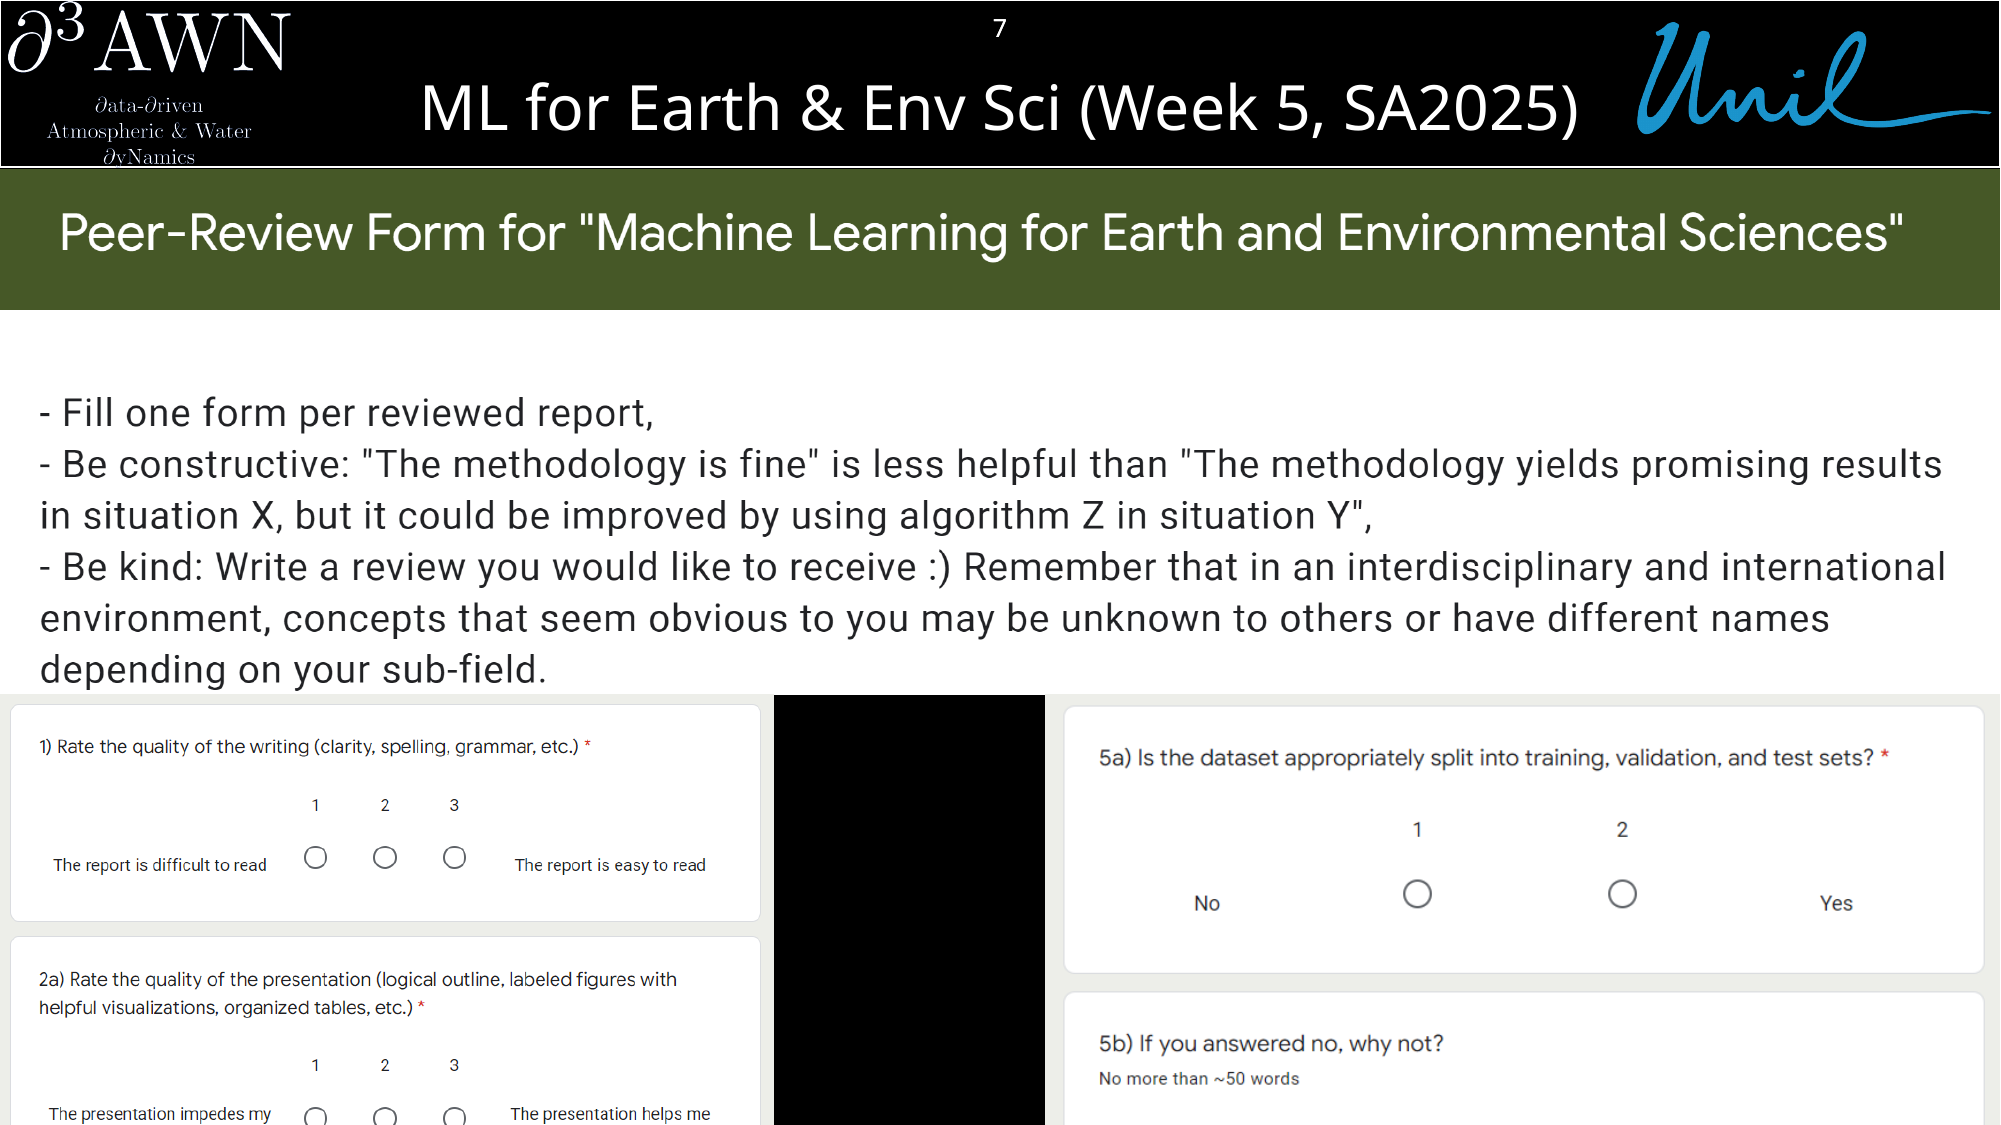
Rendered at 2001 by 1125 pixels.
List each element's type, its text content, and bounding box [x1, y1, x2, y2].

picture [0, 169, 2000, 1125]
slide_number 7 [774, 0, 1225, 60]
picture [0, 0, 298, 168]
picture [1609, 22, 2000, 145]
